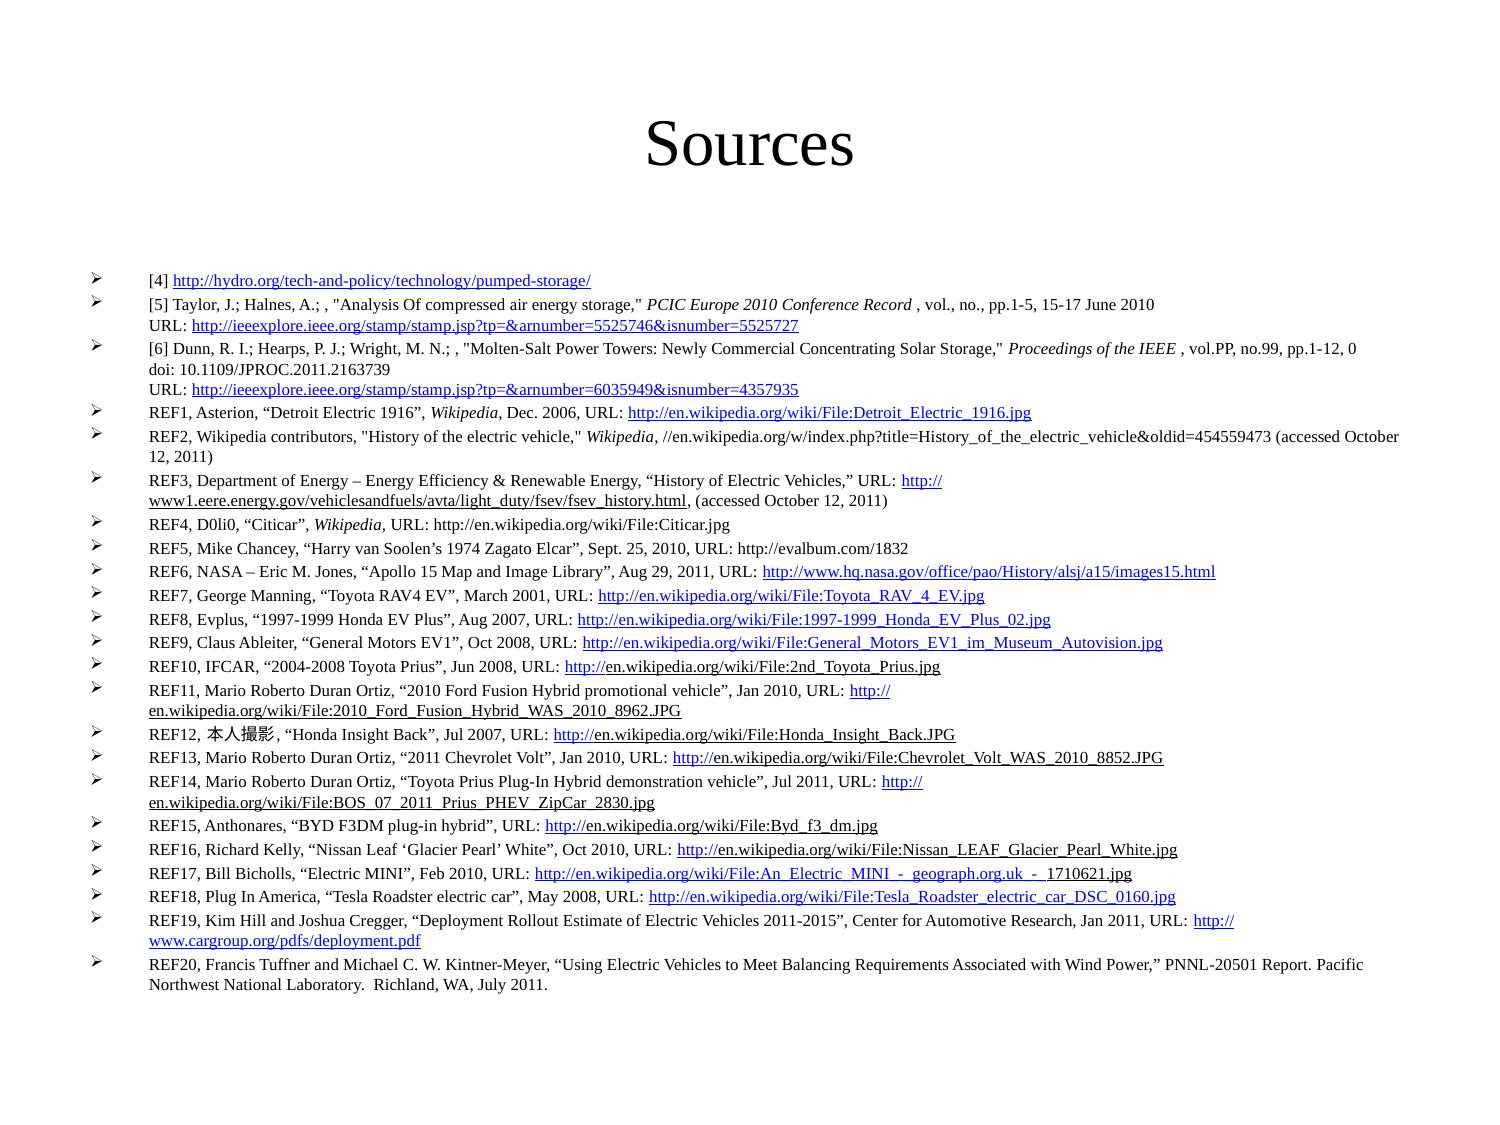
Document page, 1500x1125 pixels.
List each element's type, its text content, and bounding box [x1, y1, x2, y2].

title Sources [75, 45, 1425, 233]
list [4] http://hydro.org/tech-and-policy/technology/pumped-storage/ [5] Taylor, J.; Halnes, A.; , "Analysis Of compressed air energy storage," PCIC Europe 2010 Conference Record , vol., no., pp.1-5, 15-17 June 2010 URL: http://ieeexplore.ieee.org/stamp/stamp.jsp?tp=&arnumber=5525746&isnumber=5525727 [6] Dunn, R. I.; Hearps, P. J.; Wright, M. N.; , "Molten-Salt Power Towers: Newly Commercial Concentrating Solar Storage," Proceedings of the IEEE , vol.PP, no.99, pp.1-12, 0 doi: 10.1109/JPROC.2011.2163739 URL: http://ieeexplore.ieee.org/stamp/stamp.jsp?tp=&arnumber=6035949&isnumber=4357935 REF1, Asterion, “Detroit Electric 1916”, Wikipedia, Dec. 2006, URL: http://en.wikipedia.org/wiki/File:Detroit_Electric_1916.jpg REF2, Wikipedia contributors, "History of the electric vehicle," Wikipedia, //en.wikipedia.org/w/index.php?title=History_of_the_electric_vehicle&oldid=454559473 (accessed October 12, 2011) REF3, Department of Energy – Energy Efficiency & Renewable Energy, “History of Electric Vehicles,” URL: http://www1.eere.energy.gov/vehiclesandfuels/avta/light_duty/fsev/fsev_history.html, (accessed October 12, 2011) REF4, D0li0, “Citicar”, Wikipedia, URL: http://en.wikipedia.org/wiki/File:Citicar.jpg REF5, Mike Chancey, “Harry van Soolen’s 1974 Zagato Elcar”, Sept. 25, 2010, URL: http://evalbum.com/1832 REF6, NASA – Eric M. Jones, “Apollo 15 Map and Image Library”, Aug 29, 2011, URL: http://www.hq.nasa.gov/office/pao/History/alsj/a15/images15.html REF7, George Manning, “Toyota RAV4 EV”, March 2001, URL: http://en.wikipedia.org/wiki/File:Toyota_RAV_4_EV.jpg REF8, Evplus, “1997-1999 Honda EV Plus”, Aug 2007, URL: http://en.wikipedia.org/wiki/File:1997-1999_Honda_EV_Plus_02.jpg REF9, Claus Ableiter, “General Motors EV1”, Oct 2008, URL: http://en.wikipedia.org/wiki/File:General_Motors_EV1_im_Museum_Autovision.jpg REF10, IFCAR, “2004-2008 Toyota Prius”, Jun 2008, URL: http://en.wikipedia.org/wiki/File:2nd_Toyota_Prius.jpg REF11, Mario Roberto Duran Ortiz, “2010 Ford Fusion Hybrid promotional vehicle”, Jan 2010, URL: http://en.wikipedia.org/wiki/File:2010_Ford_Fusion_Hybrid_WAS_2010_8962.JPG REF12, 本人撮影, “Honda Insight Back”, Jul 2007, URL: http://en.wikipedia.org/wiki/File:Honda_Insight_Back.JPG REF13, Mario Roberto Duran Ortiz, “2011 Chevrolet Volt”, Jan 2010, URL: http://en.wikipedia.org/wiki/File:Chevrolet_Volt_WAS_2010_8852.JPG REF14, Mario Roberto Duran Ortiz, “Toyota Prius Plug-In Hybrid demonstration vehicle”, Jul 2011, URL: http://en.wikipedia.org/wiki/File:BOS_07_2011_Prius_PHEV_ZipCar_2830.jpg REF15, Anthonares, “BYD F3DM plug-in hybrid”, URL: http://en.wikipedia.org/wiki/File:Byd_f3_dm.jpg REF16, Richard Kelly, “Nissan Leaf ‘Glacier Pearl’ White”, Oct 2010, URL: http://en.wikipedia.org/wiki/File:Nissan_LEAF_Glacier_Pearl_White.jpg REF17, Bill Bicholls, “Electric MINI”, Feb 2010, URL: http://en.wikipedia.org/wiki/File:An_Electric_MINI_-_geograph.org.uk_-_1710621.jpg REF18, Plug In America, “Tesla Roadster electric car”, May 2008, URL: http://en.wikipedia.org/wiki/File:Tesla_Roadster_electric_car_DSC_0160.jpg REF19, Kim Hill and Joshua Cregger, “Deployment Rollout Estimate of Electric Vehicles 2011-2015”, Center for Automotive Research, Jan 2011, URL: http://www.cargroup.org/pdfs/deployment.pdf REF20, Francis Tuffner and Michael C. W. Kintner-Meyer, “Using Electric Vehicles to Meet Balancing Requirements Associated with Wind Power,” PNNL-20501 Report. Pacific Northwest National Laboratory. Richland, WA, July 2011. [75, 262, 1425, 1005]
